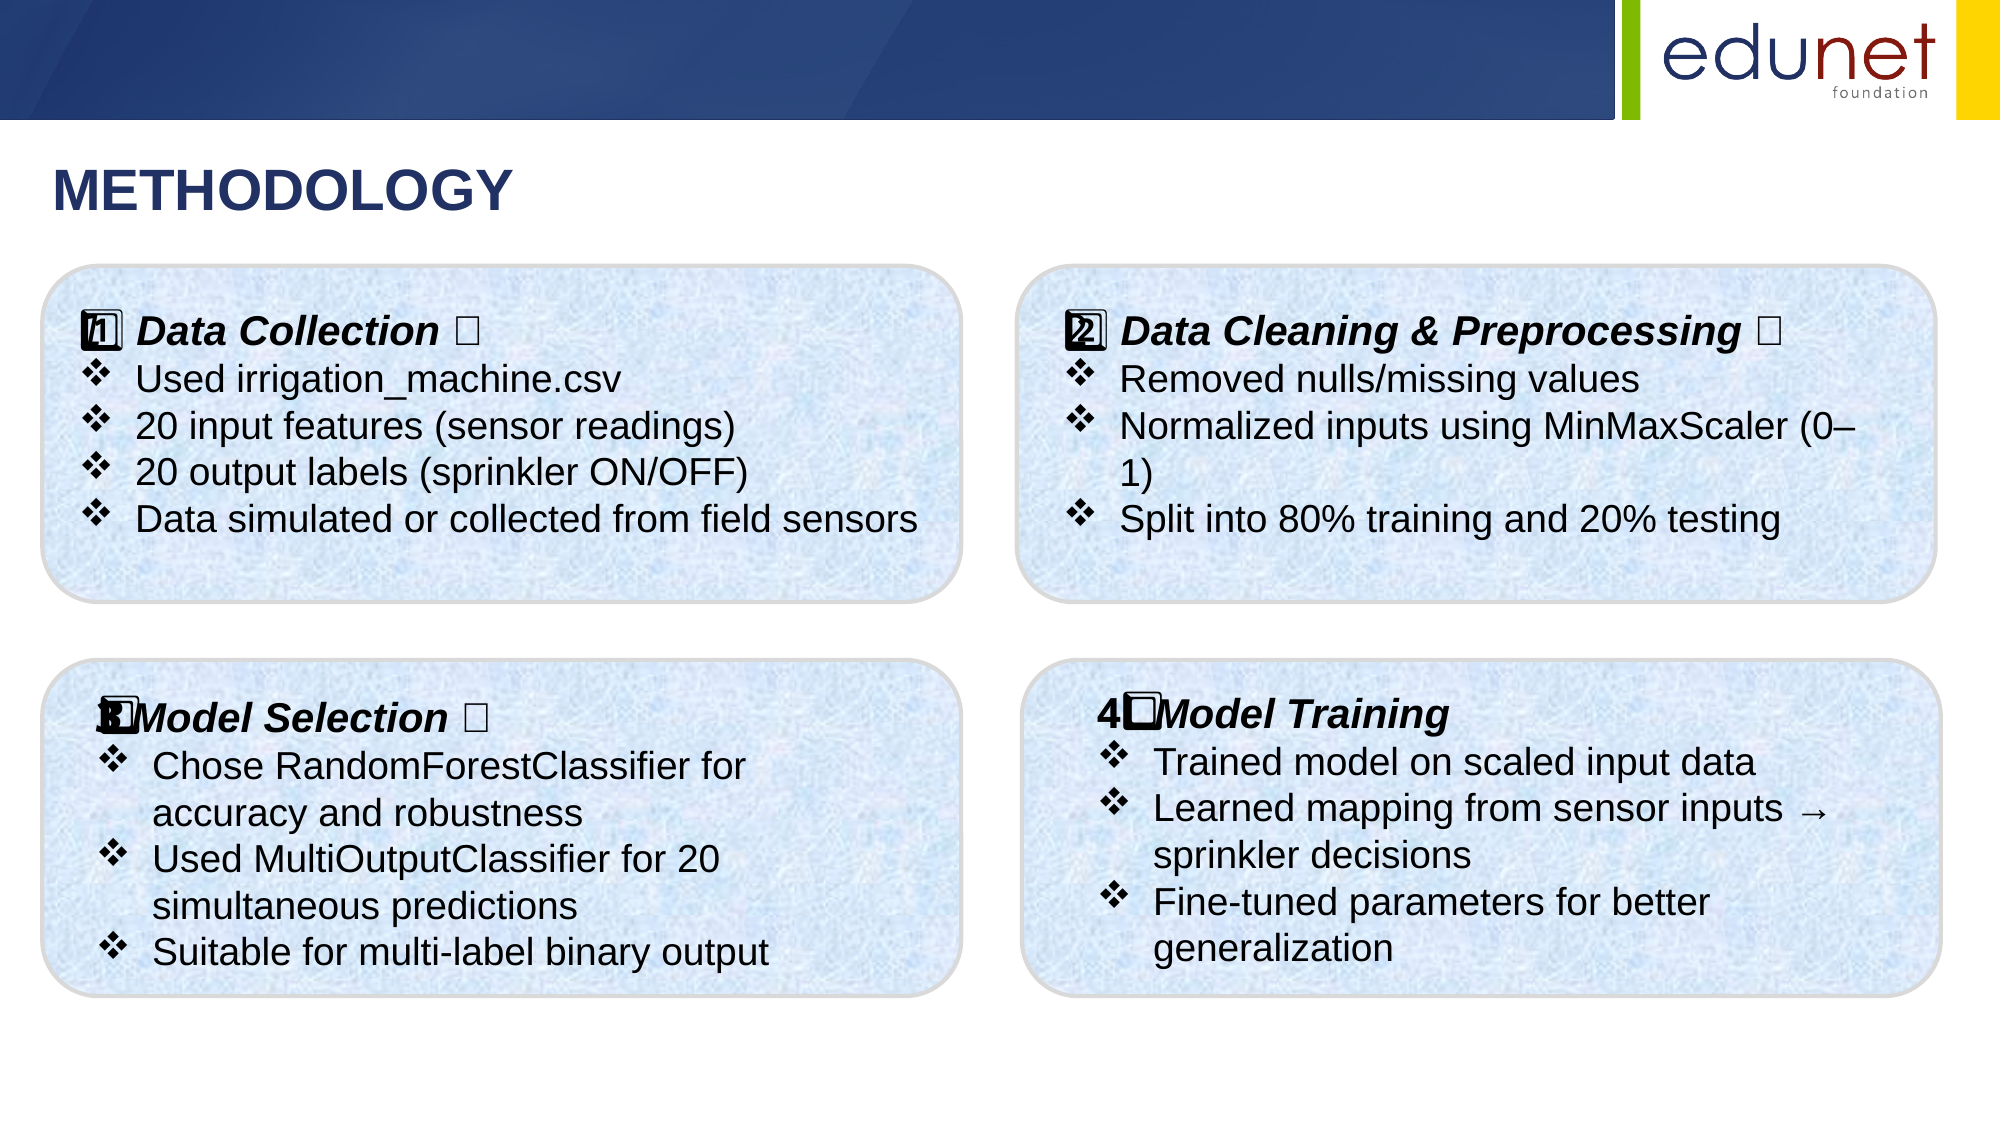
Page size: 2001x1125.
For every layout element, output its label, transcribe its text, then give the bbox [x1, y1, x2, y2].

text_box 1️⃣ Data Collection 📁 Used irrigation_machine.csv 20 input features (sensor readings) 20 output labels (sprinkler ON/OFF) Data simulated or collected from field sensors [64, 296, 984, 595]
text_box 3️⃣ Model Selection 🤖 Chose RandomForestClassifier for accuracy and robustness Used MultiOutputClassifier for 20 simultaneous predictions Suitable for multi-label binary output [81, 683, 873, 981]
text_box [40, 657, 964, 999]
text_box [40, 263, 958, 593]
text_box METHODOLOGY [37, 144, 1039, 230]
text_box 4️⃣ Model Training 📊 Trained model on scaled input data Learned mapping from sensor inputs → sprinkler decisions Fine-tuned parameters for better generalization [1082, 679, 1871, 977]
text_box [1014, 263, 1938, 605]
picture [1652, 12, 1948, 108]
text_box [67, 595, 937, 605]
text_box [1019, 657, 1943, 999]
text_box 2️⃣ Data Cleaning & Preprocessing 🧹 Removed nulls/missing values Normalized inputs using MinMaxScaler (0–1) Split into 80% training and 20% testing [1048, 296, 1871, 548]
